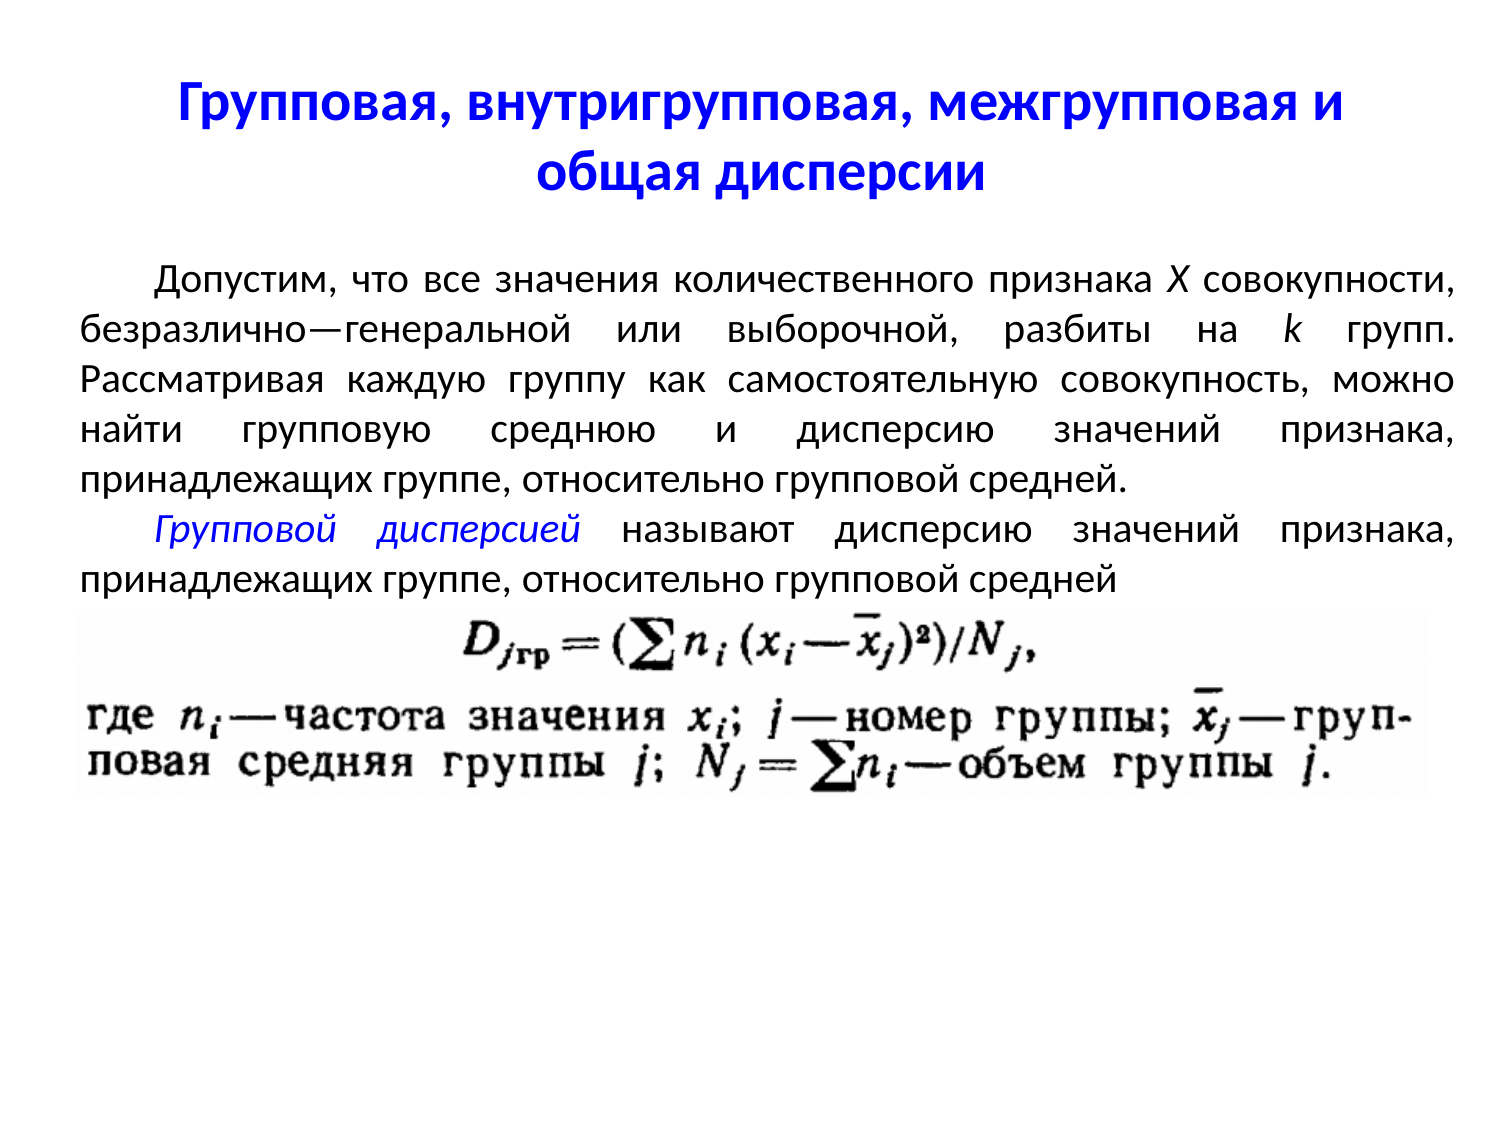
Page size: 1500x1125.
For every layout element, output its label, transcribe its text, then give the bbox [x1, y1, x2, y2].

text_box Допустим, что все значения количественного признака X совокупности, безразлично—генеральной или выборочной, разбиты на k групп. Рассматривая каждую группу как самостоятельную совокупность, можно найти групповую среднюю и дисперсию значений признака, принадлежащих группе, относительно групповой средней. Групповой дисперсией называют дисперсию значений признака, принадлежащих группе, относительно групповой средней [64, 243, 1471, 654]
text_box Групповая, внутригрупповая, межгрупповая и общая дисперсии [76, 54, 1447, 210]
picture [76, 609, 1429, 798]
